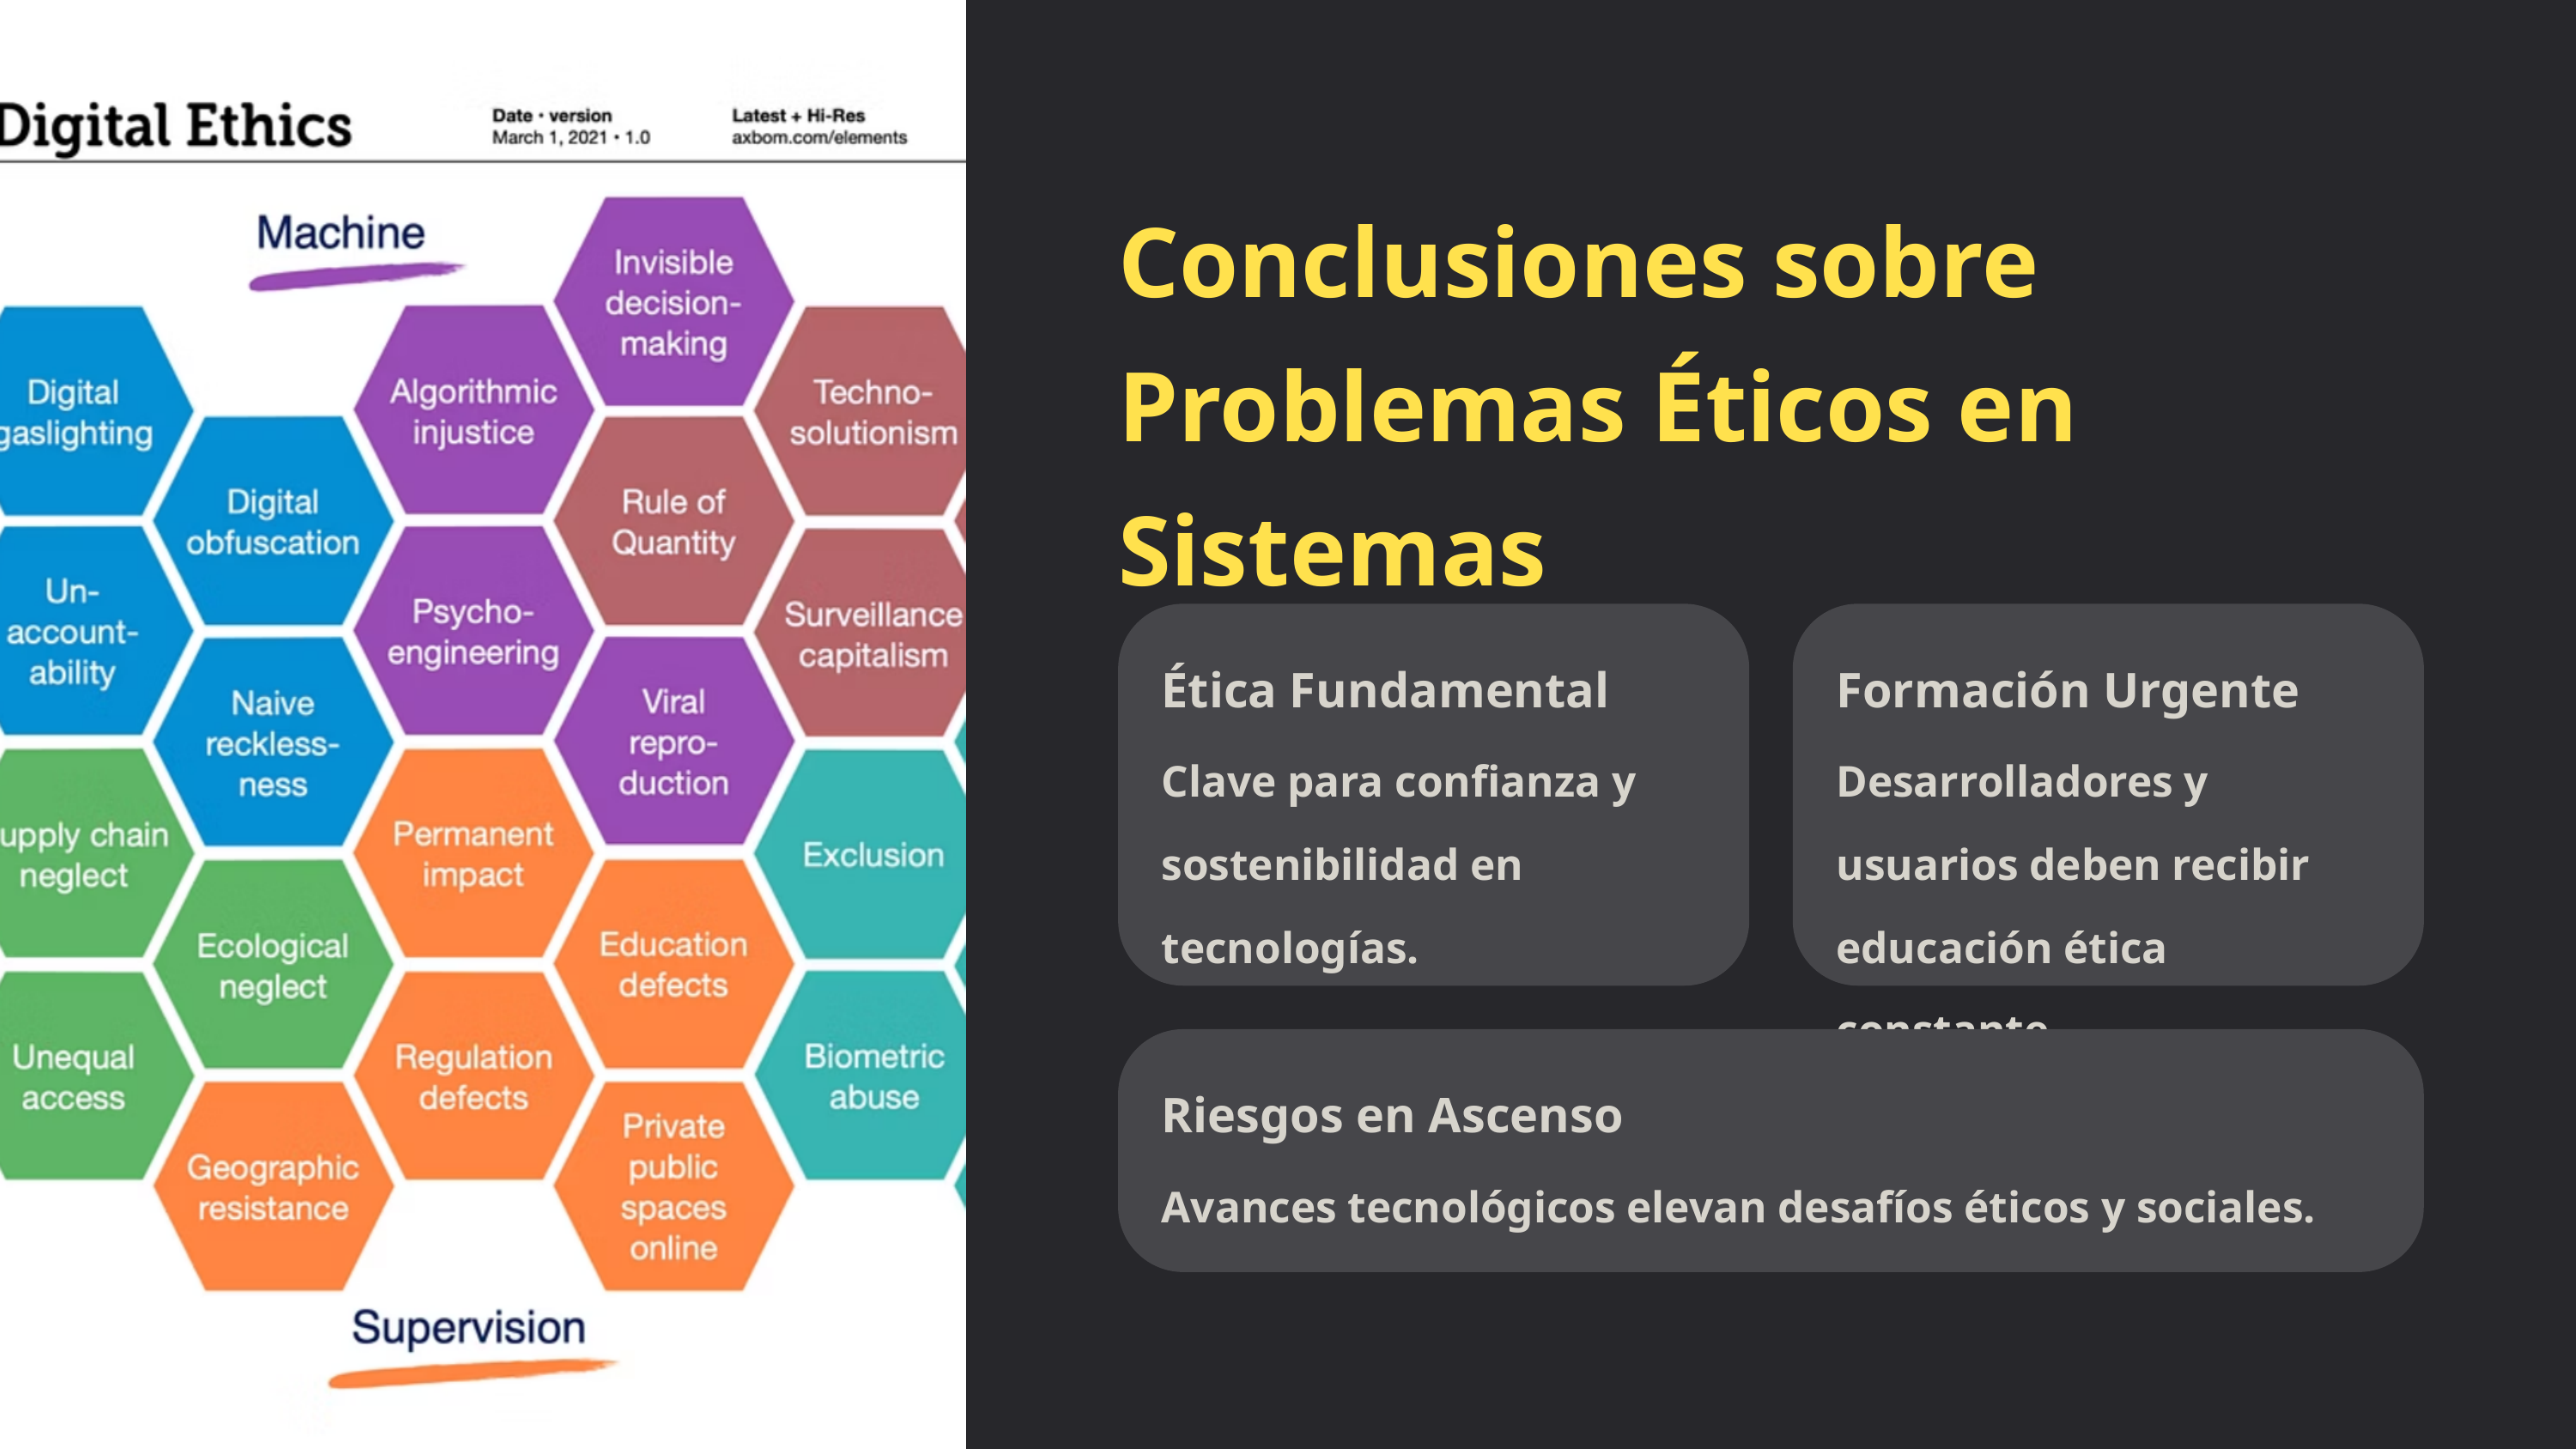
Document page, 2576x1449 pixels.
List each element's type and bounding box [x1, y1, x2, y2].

text_box [1118, 1028, 2424, 1272]
text_box [1836, 722, 2381, 943]
text_box [1118, 603, 1750, 986]
text_box [1161, 645, 1645, 708]
text_box [1161, 722, 1706, 943]
text_box [0, 0, 966, 1449]
text_box [1117, 172, 2424, 539]
text_box [1792, 603, 2424, 986]
text_box [1161, 1070, 1657, 1134]
text_box [966, 0, 2576, 1449]
text_box [1836, 645, 2331, 708]
text_box [1161, 1148, 2381, 1229]
